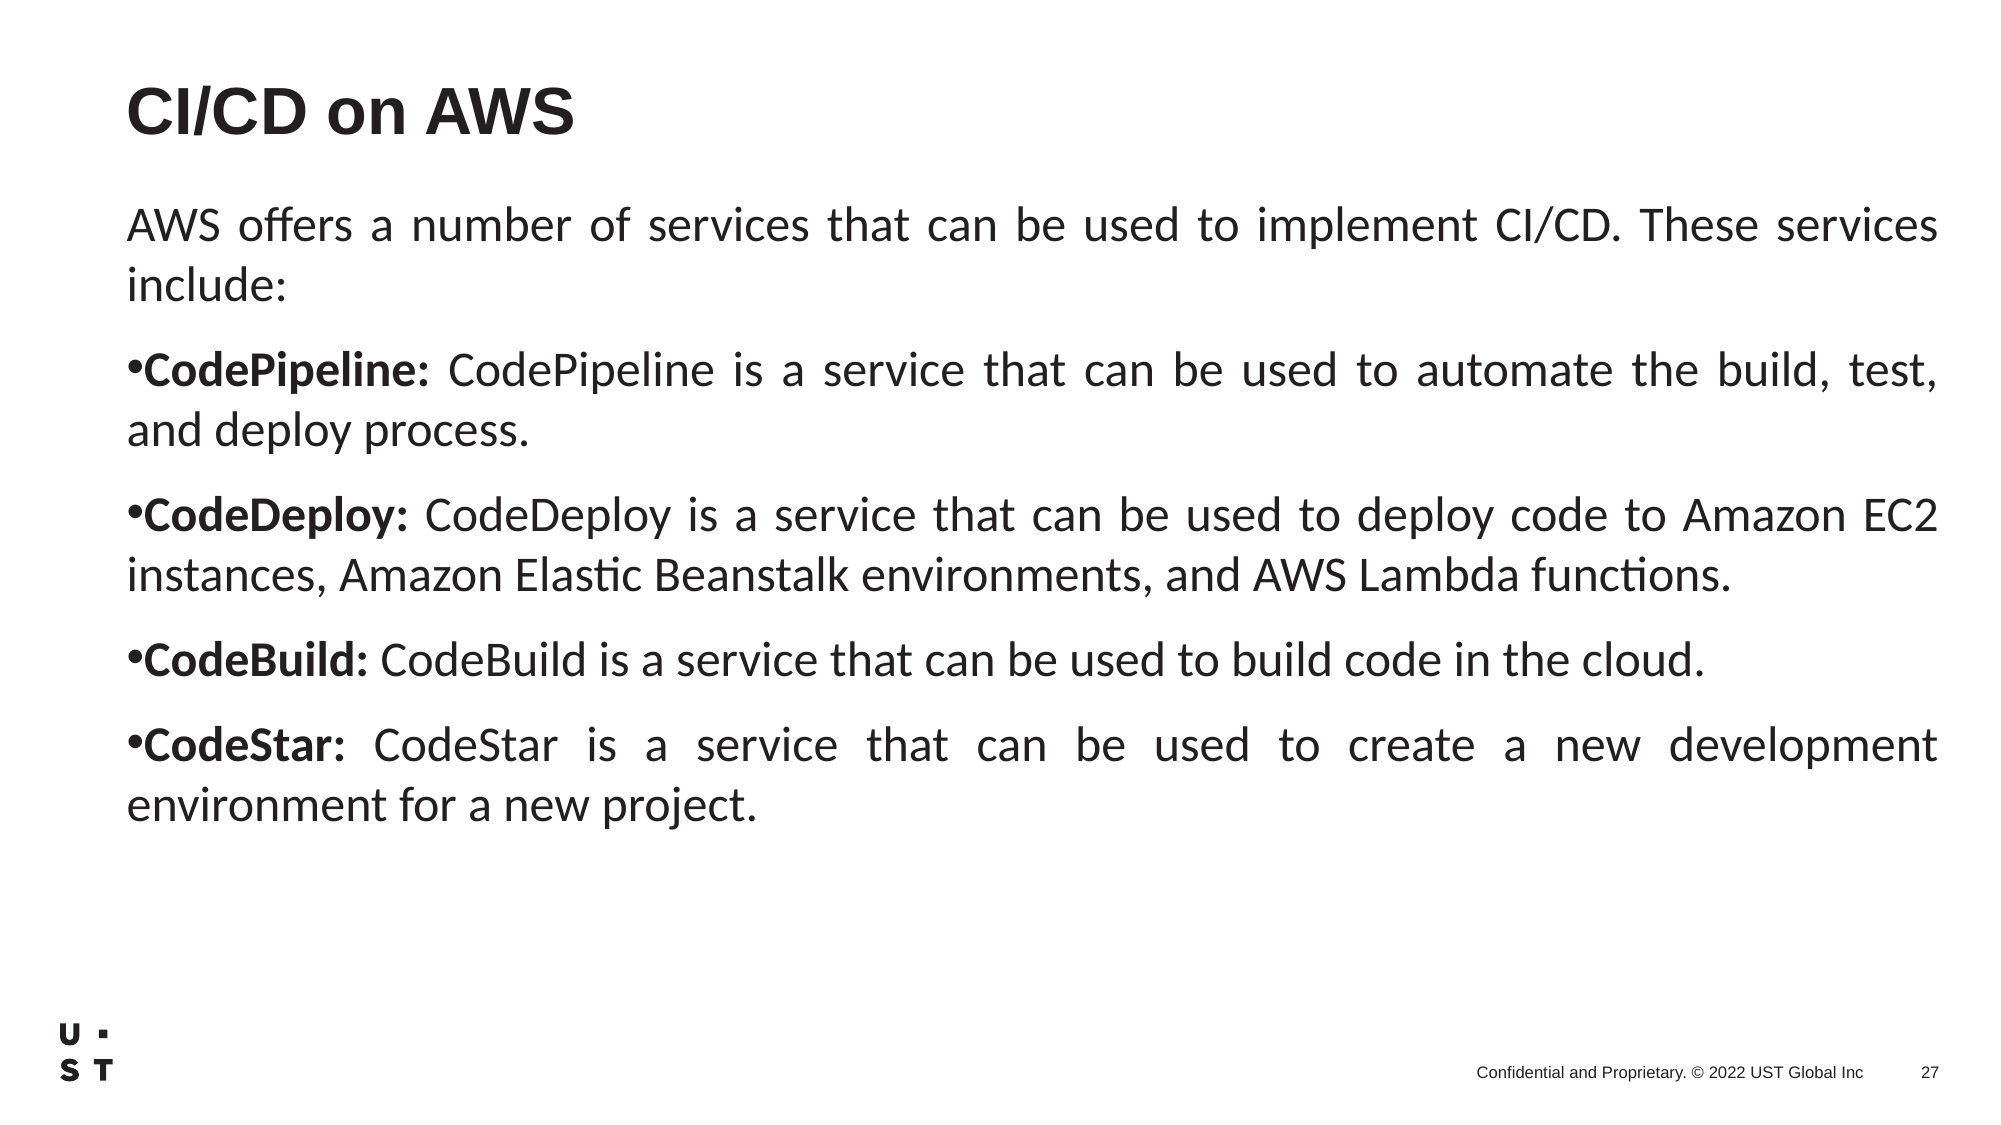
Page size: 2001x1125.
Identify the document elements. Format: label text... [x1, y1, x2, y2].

title CI/CD on AWS [126, 76, 1940, 191]
list AWS offers a number of services that can be used to implement CI/CD. These services include: CodePipeline: CodePipeline is a service that can be used to automate the build, test, and deploy process. CodeDeploy: CodeDeploy is a service that can be used to deploy code to Amazon EC2 instances, Amazon Elastic Beanstalk environments, and AWS Lambda functions. CodeBuild: CodeBuild is a service that can be used to build code in the cloud. CodeStar: CodeStar is a service that can be used to create a new development environment for a new project. [126, 191, 1940, 1010]
